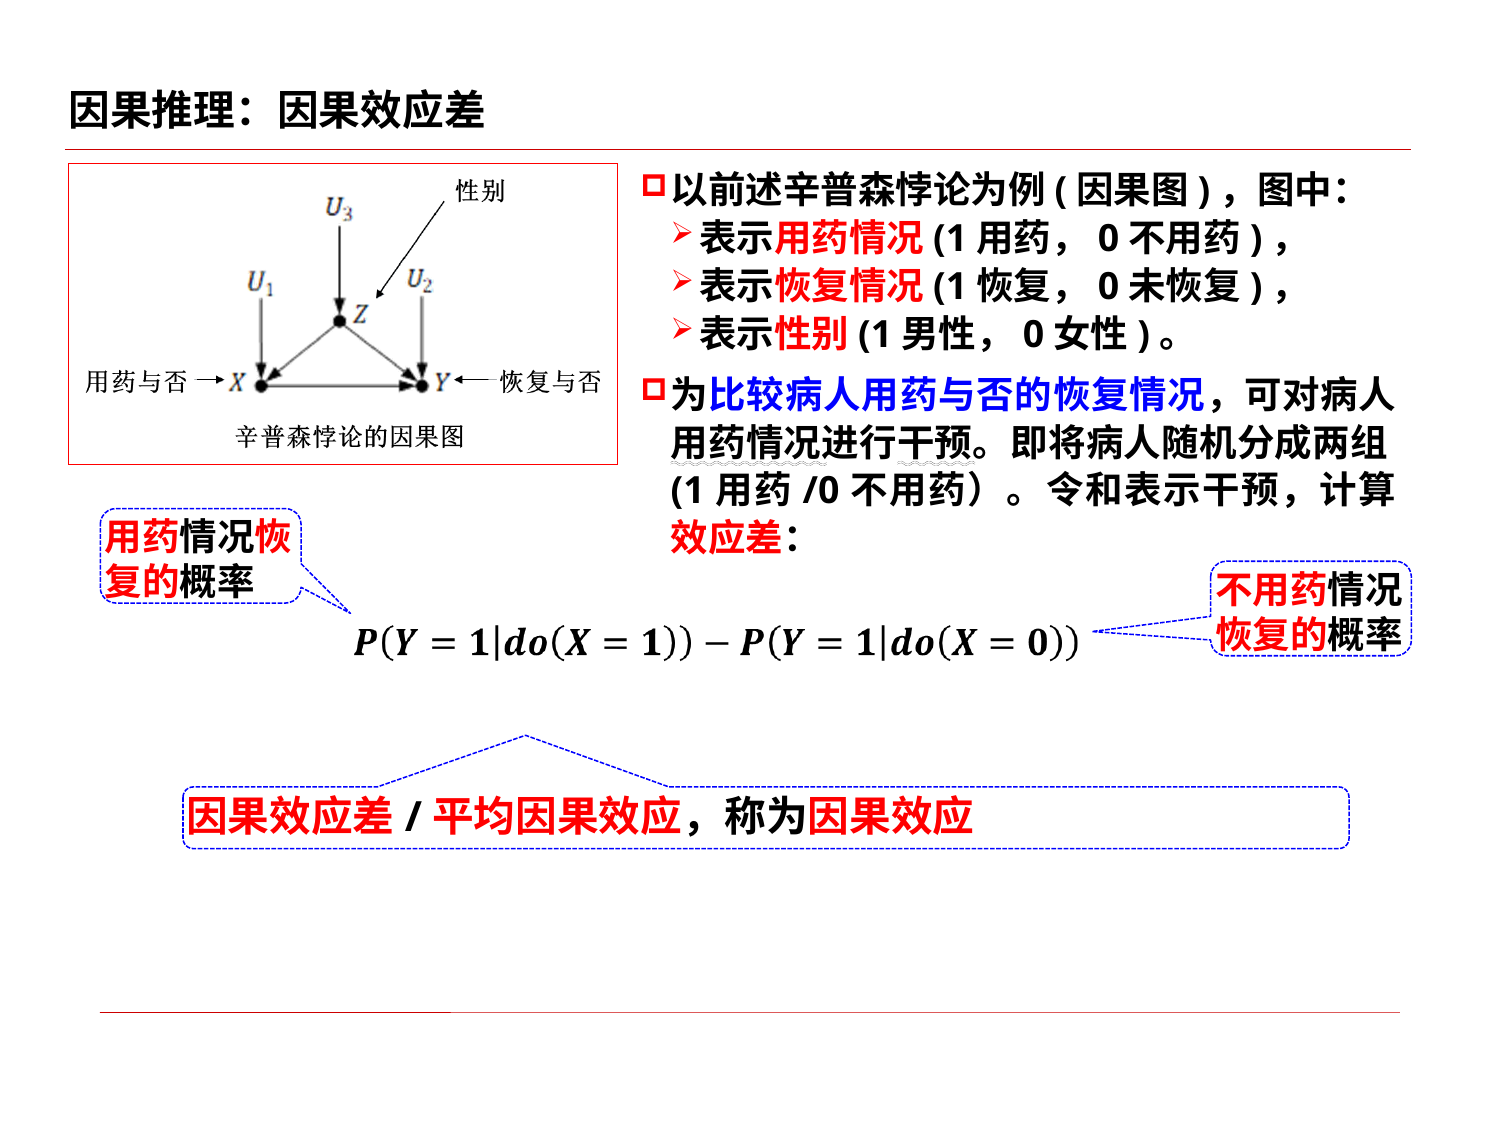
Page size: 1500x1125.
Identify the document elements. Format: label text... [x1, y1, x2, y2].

picture [68, 163, 618, 465]
picture [339, 617, 1084, 669]
text_box 不用药情况恢复的概率 [1091, 561, 1412, 656]
text_box 用药情况恢复的概率 [100, 508, 351, 614]
text_box [618, 243, 1412, 279]
text_box 因果推理：因果效应差 [68, 83, 506, 135]
